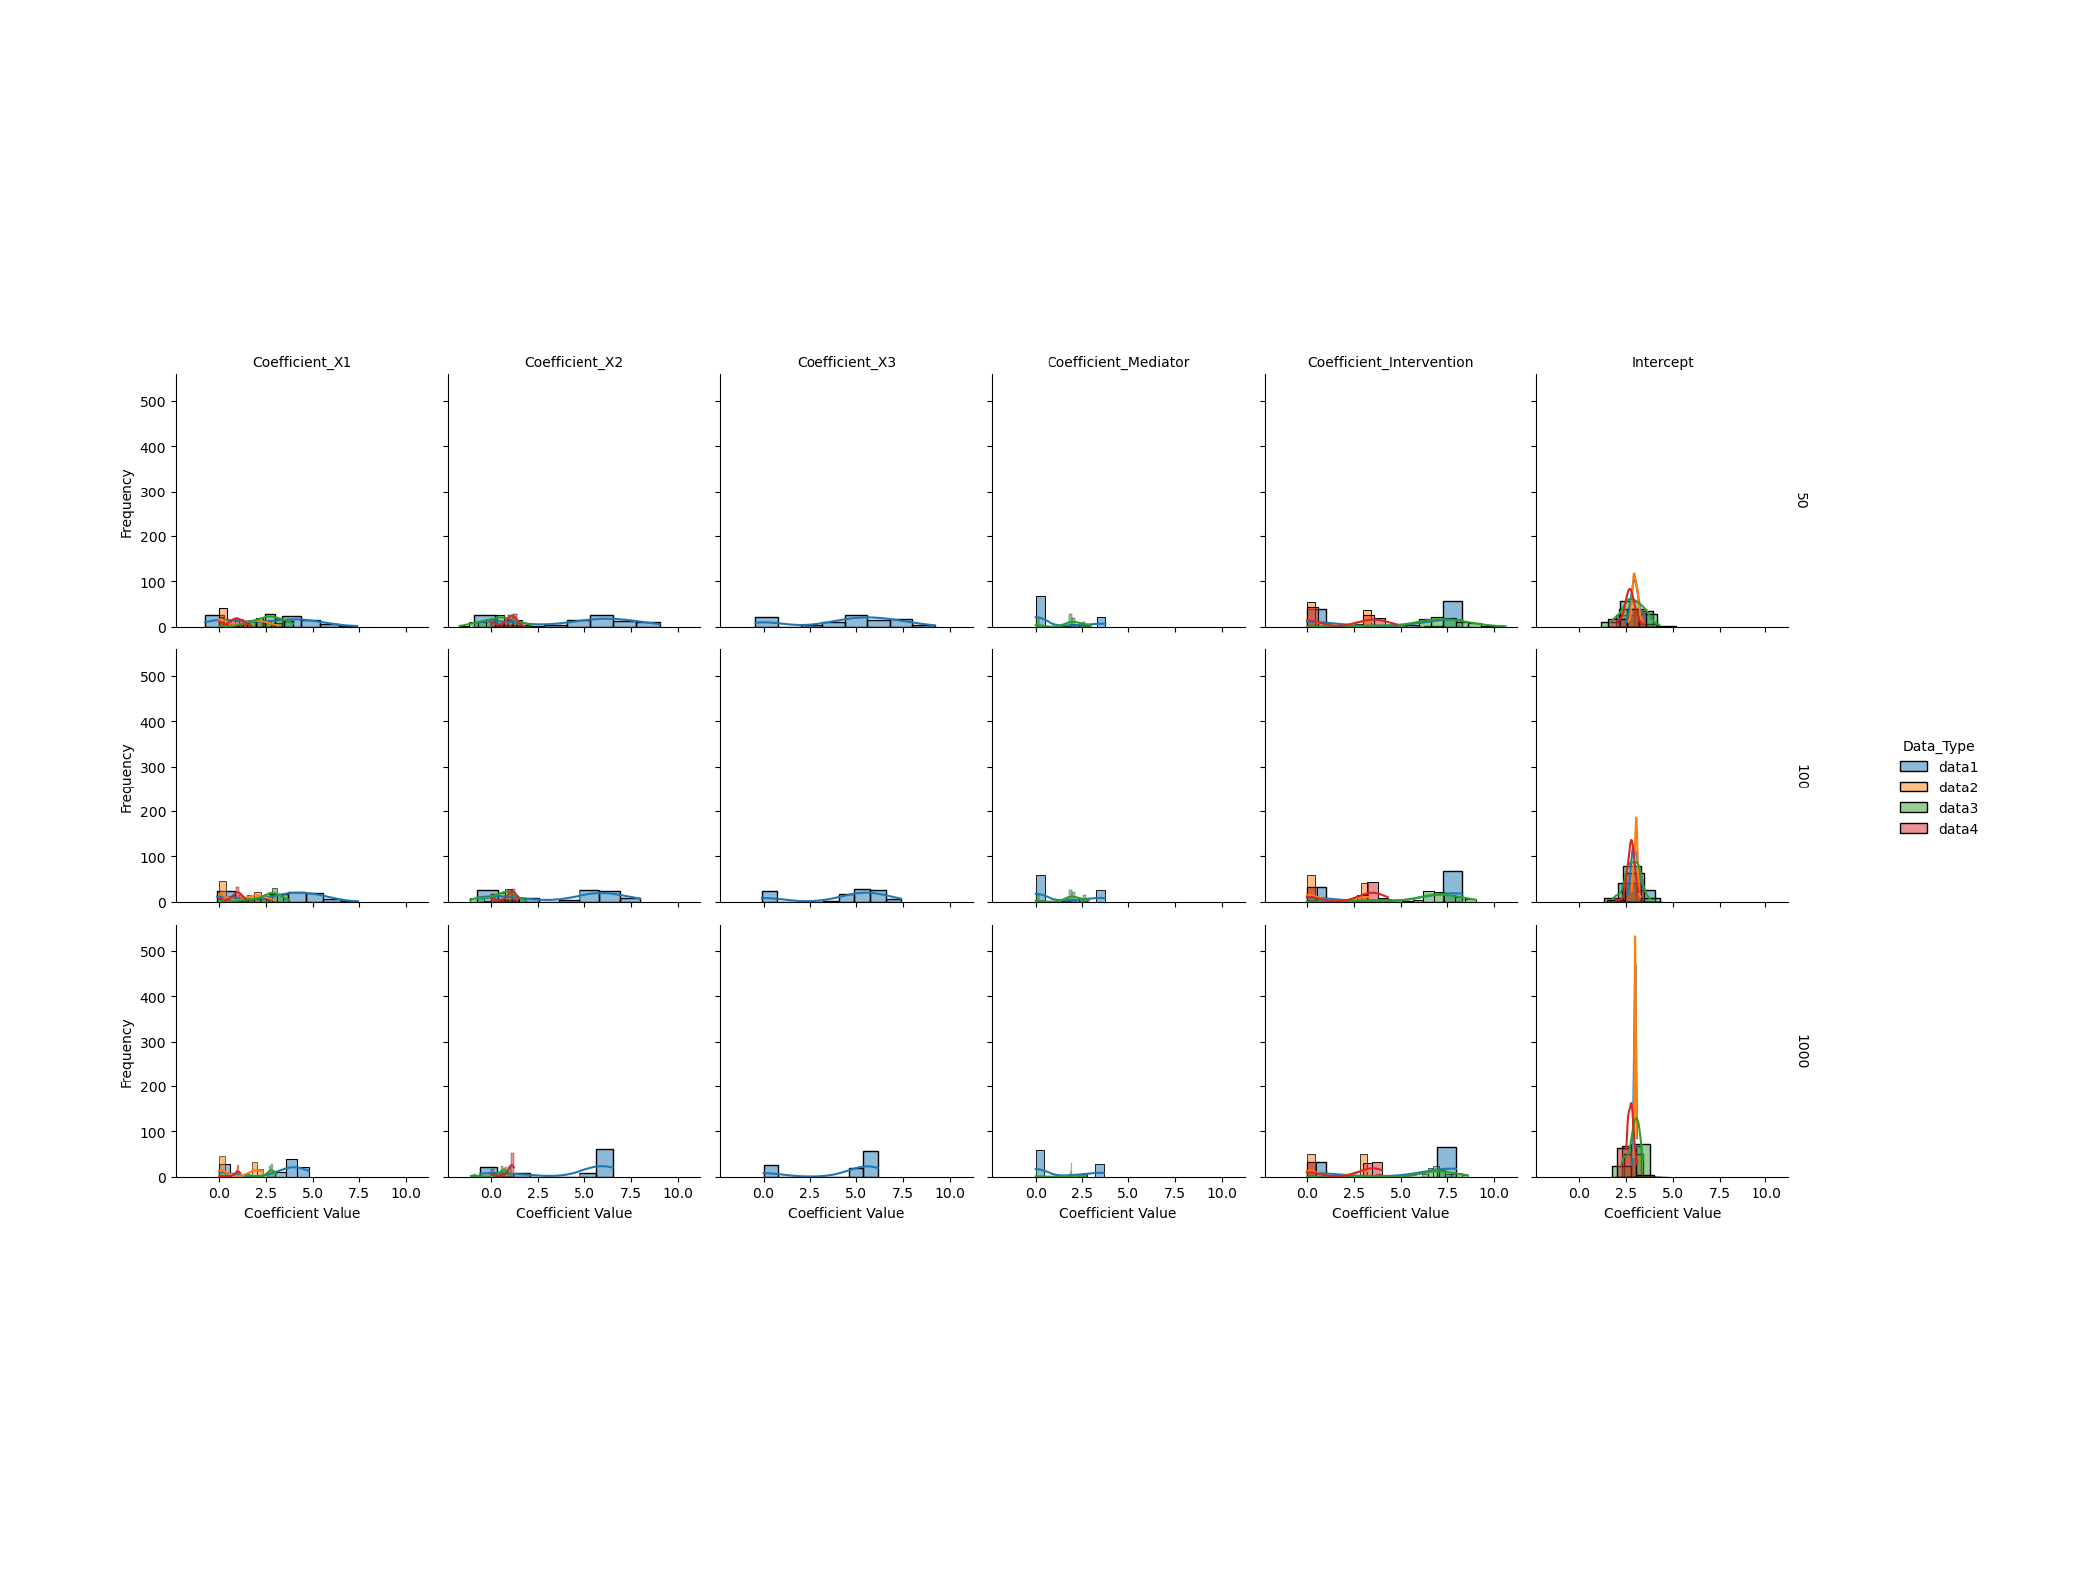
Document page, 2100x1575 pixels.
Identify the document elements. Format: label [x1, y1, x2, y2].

picture [110, 346, 1990, 1229]
